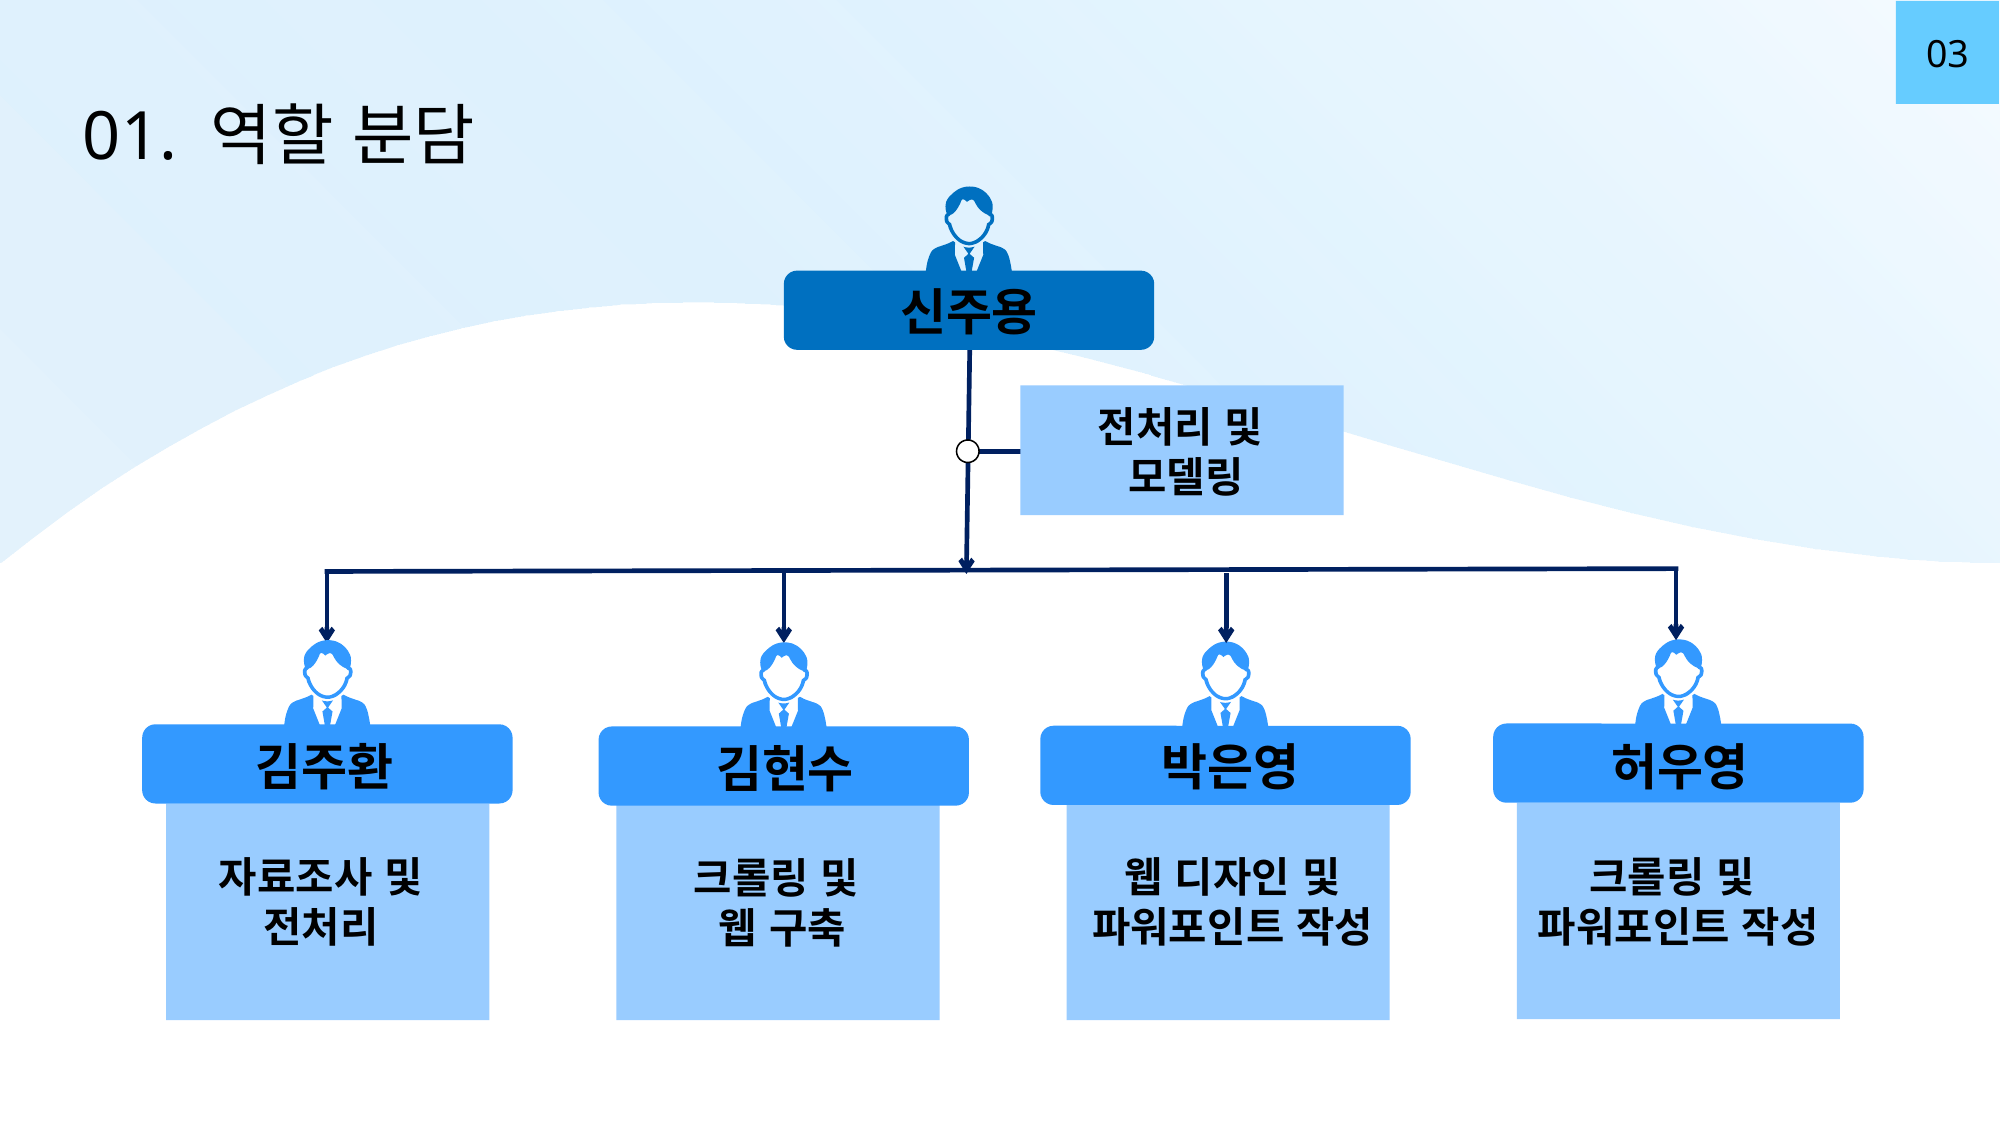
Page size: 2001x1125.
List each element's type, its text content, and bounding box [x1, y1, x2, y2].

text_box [924, 186, 1014, 290]
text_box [324, 568, 966, 572]
text_box [1066, 805, 1391, 1021]
text_box 03 [1895, 0, 2000, 105]
text_box 자료조사 및 전처리 [159, 843, 483, 959]
text_box 웹 디자인 및 파워포인트 작성 [1071, 843, 1395, 959]
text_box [142, 640, 513, 804]
text_box 전처리 및 모델링 [1024, 393, 1348, 509]
text_box [955, 439, 966, 464]
text_box [783, 270, 966, 350]
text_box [598, 642, 969, 806]
text_box [615, 806, 941, 1021]
text_box [970, 452, 981, 464]
text_box [970, 439, 981, 451]
text_box [0, 0, 2000, 564]
text_box [1516, 803, 1841, 1020]
text_box [1019, 452, 1345, 516]
text_box [1019, 384, 1345, 451]
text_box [1040, 641, 1411, 805]
text_box [970, 270, 1155, 350]
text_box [1493, 639, 1864, 803]
text_box 크롤링 및 파워포인트 작성 [1516, 843, 1840, 959]
text_box 신주용 [830, 273, 1108, 348]
title 01. 역할 분담 [67, 64, 1133, 212]
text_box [970, 568, 1679, 572]
text_box [165, 804, 490, 1021]
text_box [966, 342, 970, 574]
text_box 크롤링 및 웹 구축 [620, 844, 945, 959]
